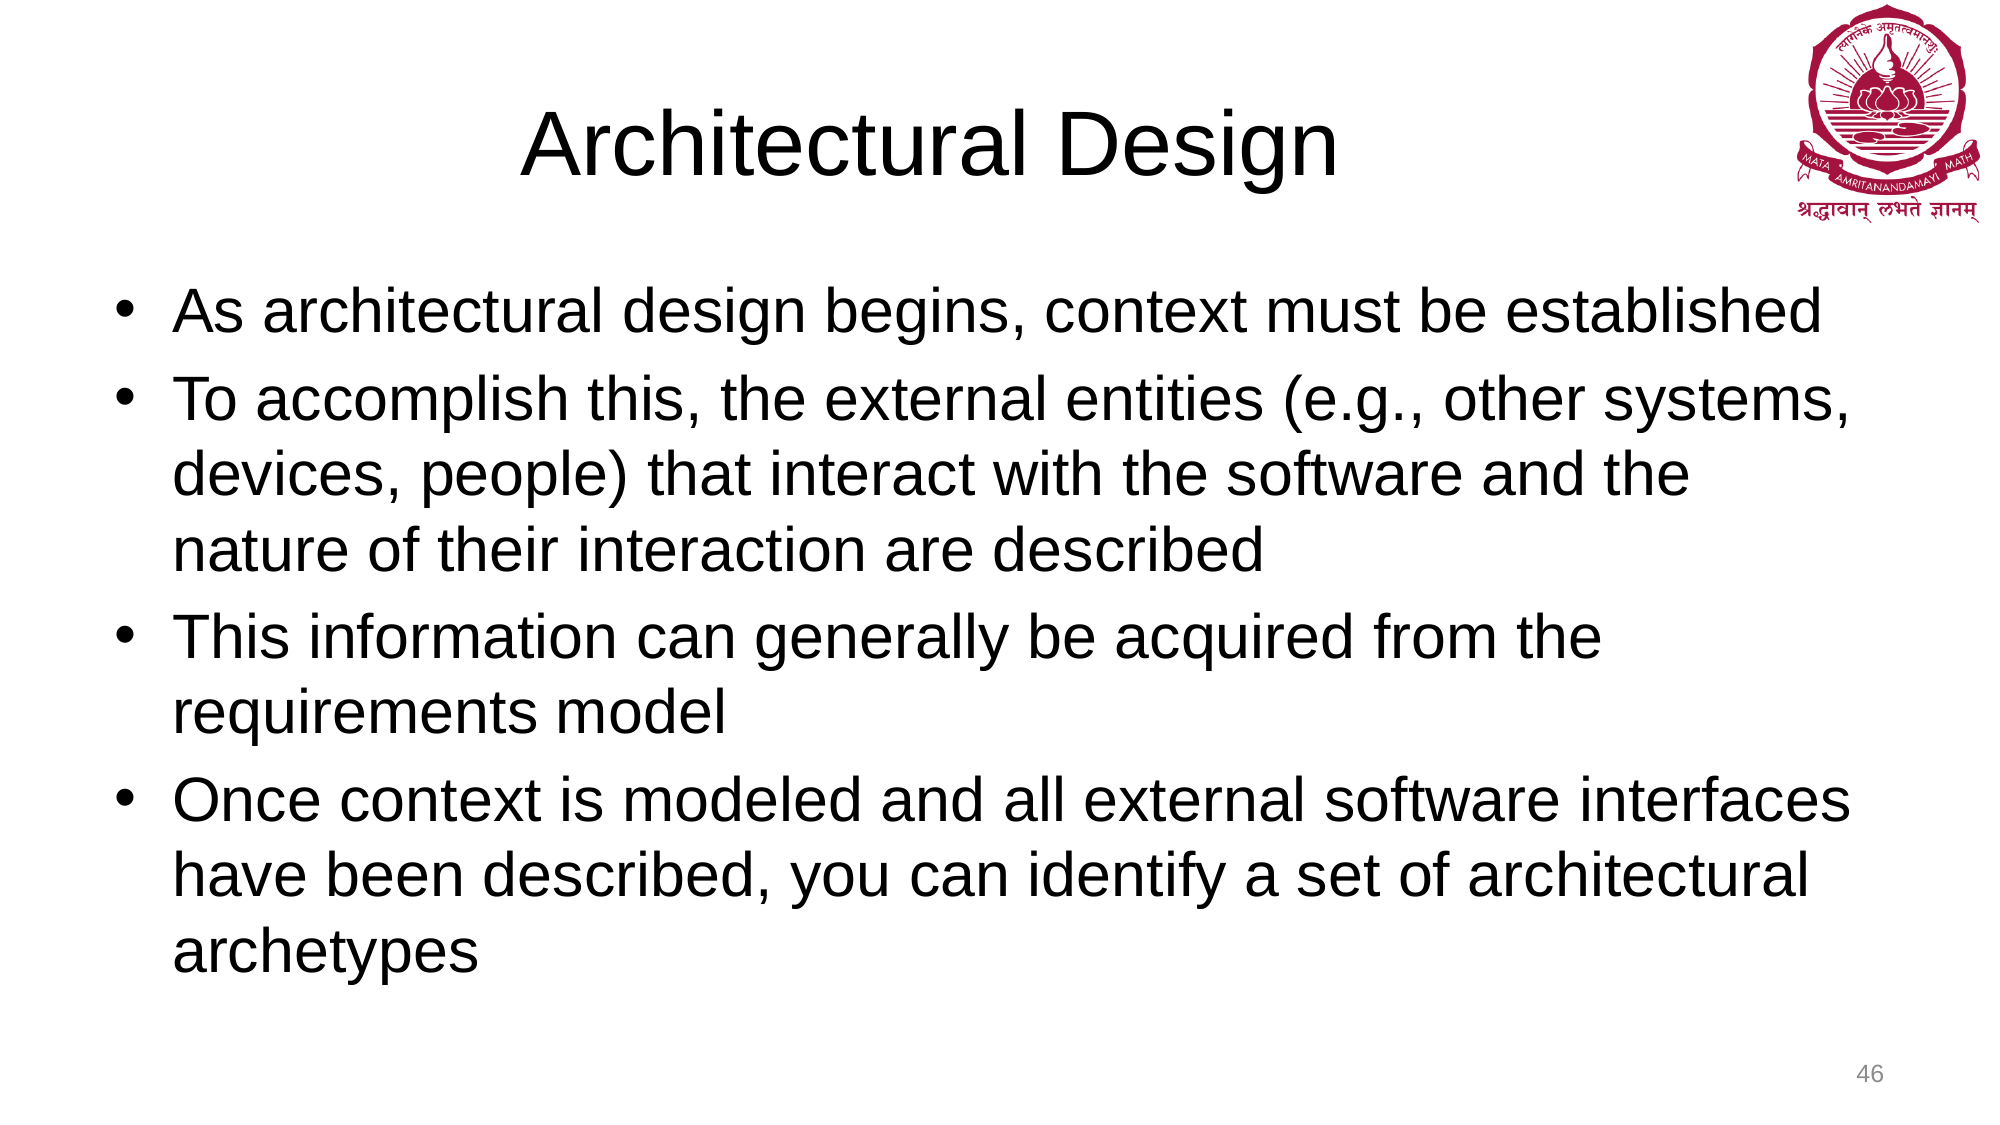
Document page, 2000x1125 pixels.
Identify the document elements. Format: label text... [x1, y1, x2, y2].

title Architectural Design [99, 45, 1763, 233]
list As architectural design begins, context must be established To accomplish this, the external entities (e.g., other systems, devices, people) that interact with the software and the nature of their interaction are described This information can generally be acquired from the requirements model Once context is modeled and all external software interfaces have been described, you can identify a set of architectural archetypes [99, 262, 1900, 1005]
slide_number 46 [1432, 1042, 1900, 1103]
picture [1776, 1, 2000, 225]
